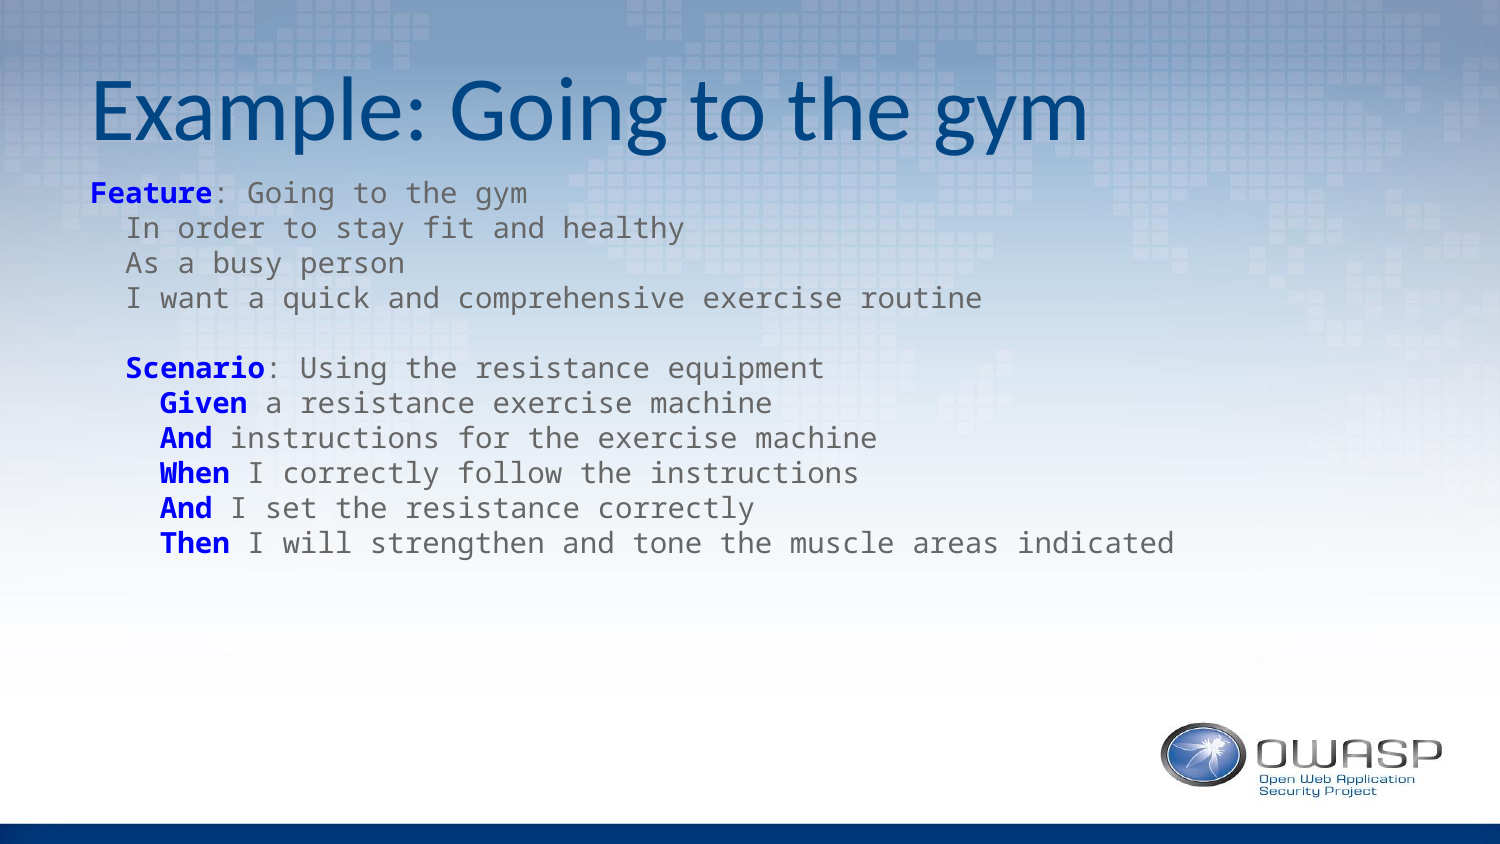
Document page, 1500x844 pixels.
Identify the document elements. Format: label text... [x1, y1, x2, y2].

list Feature: Going to the gym In order to stay fit and healthy As a busy person I want a quick and comprehensive exercise routine Scenario: Using the resistance equipment Given a resistance exercise machine And instructions for the exercise machine When I correctly follow the instructions And I set the resistance correctly Then I will strengthen and tone the muscle areas indicated [75, 159, 1453, 790]
title Example: Going to the gym [75, 33, 1425, 159]
picture [0, 0, 1500, 844]
